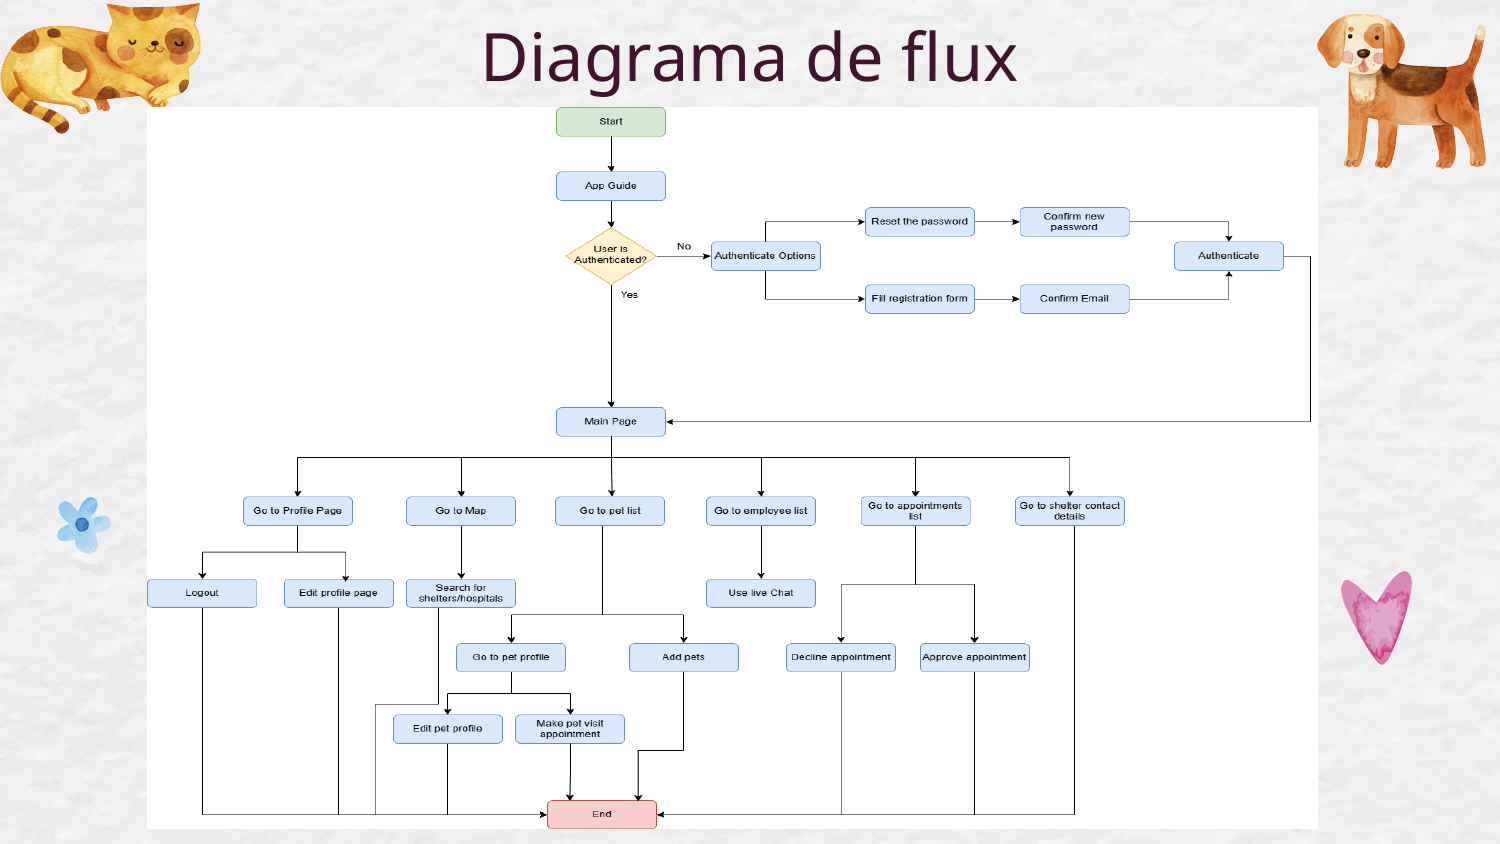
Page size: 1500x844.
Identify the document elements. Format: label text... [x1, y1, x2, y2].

title Diagrama de flux [205, 15, 1300, 105]
picture [56, 497, 111, 554]
picture [1341, 571, 1412, 665]
picture [0, 2, 1486, 829]
